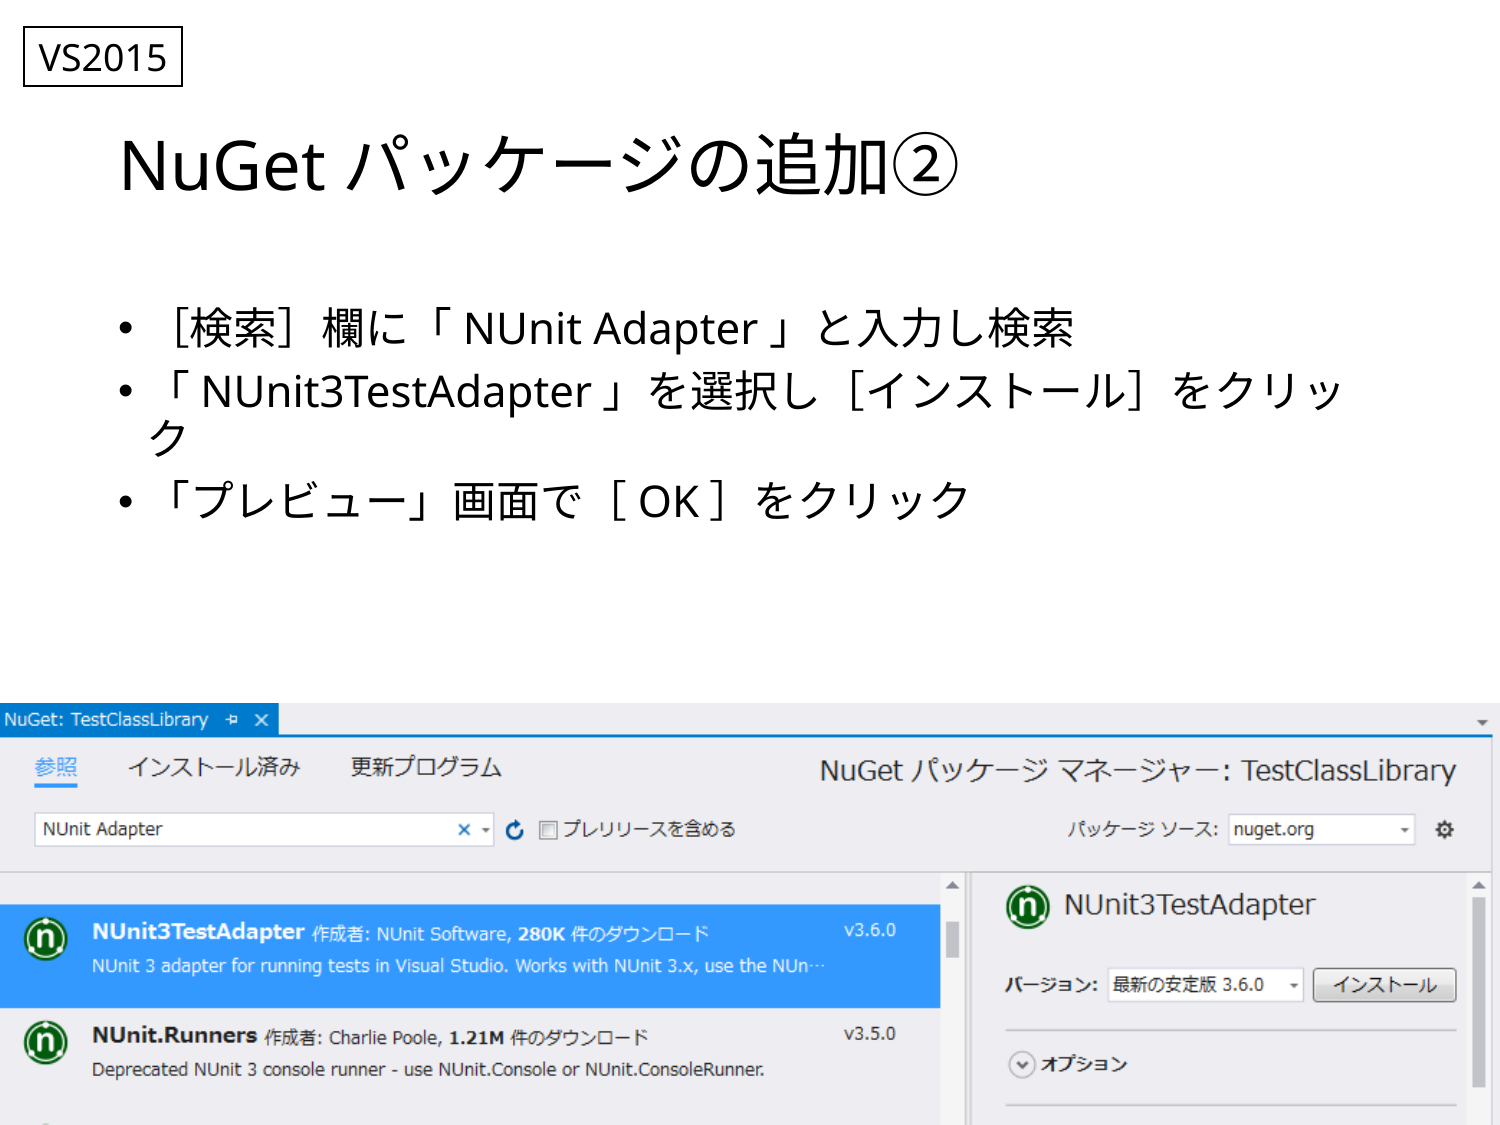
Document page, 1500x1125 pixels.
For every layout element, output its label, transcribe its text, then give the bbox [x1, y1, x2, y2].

list ［検索］欄に「NUnit Adapter」と入力し検索 「NUnit3TestAdapter」を選択し［インストール］をクリック 「プレビュー」画面で［OK］をクリック [103, 299, 1397, 703]
title NuGetパッケージの追加② [103, 59, 1397, 278]
picture [0, 703, 1500, 1125]
text_box VS2015 [23, 26, 183, 87]
